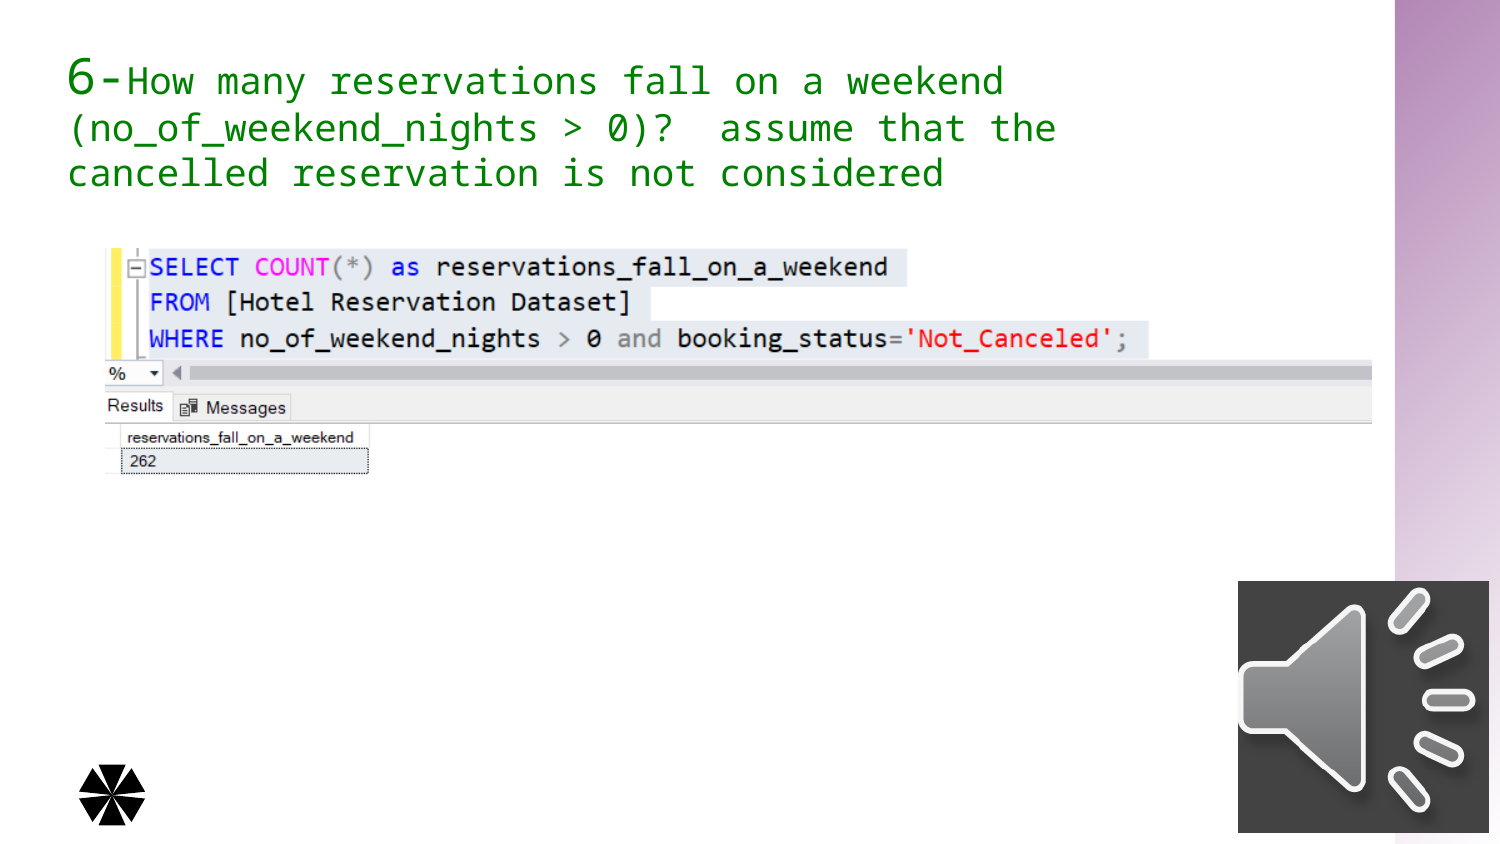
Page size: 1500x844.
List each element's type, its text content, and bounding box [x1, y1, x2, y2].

text_box 6-How many reservations fall on a weekend (no_of_weekend_nights > 0)? assume that the cancelled reservation is not considered [52, 36, 1232, 202]
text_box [78, 764, 146, 826]
picture [104, 248, 1372, 483]
picture [1236, 580, 1490, 834]
